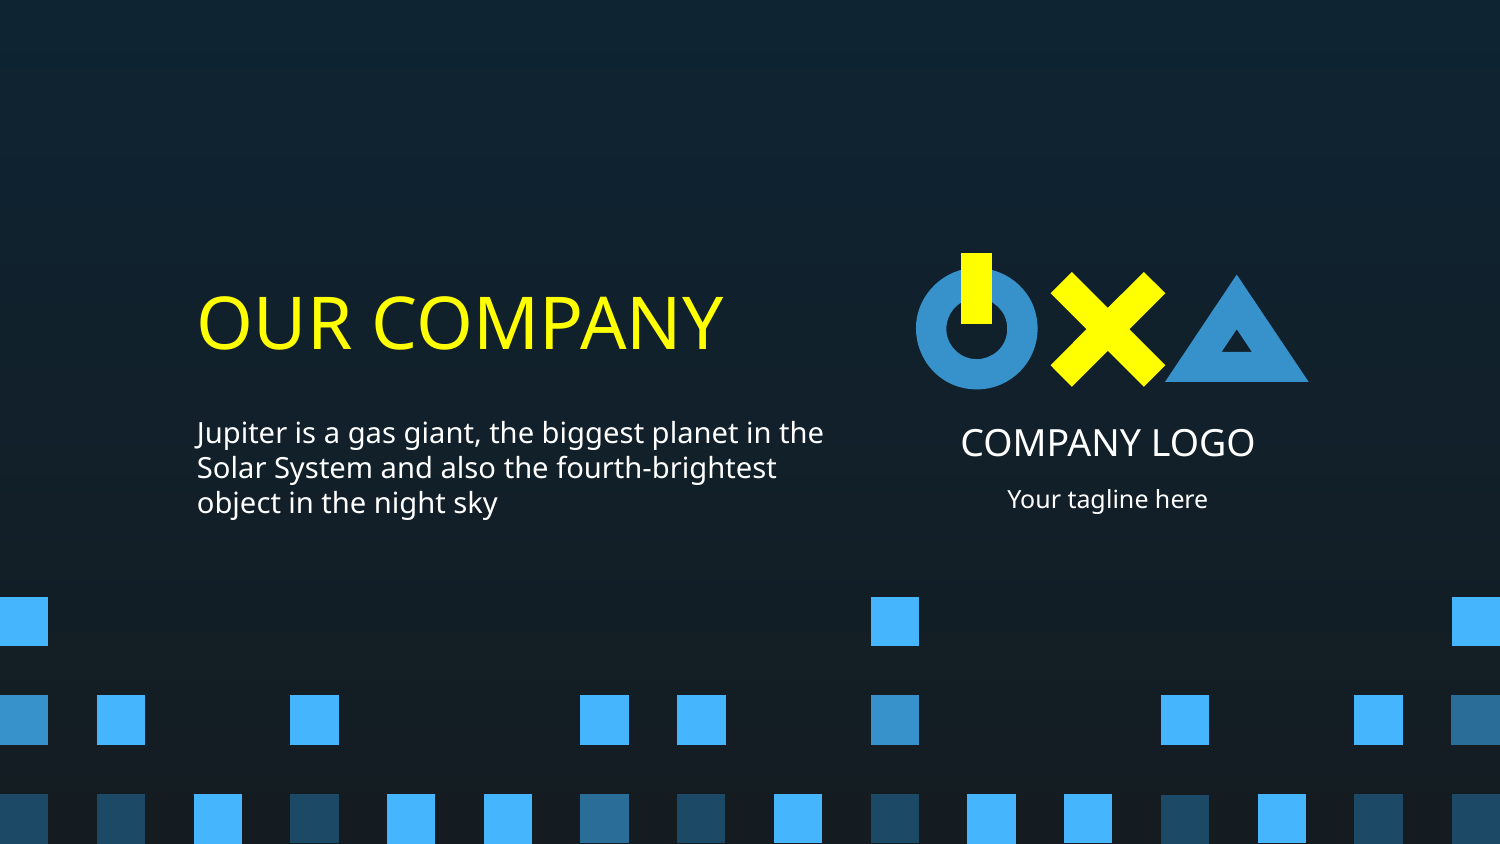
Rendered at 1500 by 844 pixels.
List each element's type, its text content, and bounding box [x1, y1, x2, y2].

title COMPANY LOGO [930, 409, 1286, 466]
text_box [1164, 274, 1309, 382]
title OUR COMPANY [181, 252, 765, 389]
text_box [915, 270, 1038, 390]
title Your tagline here [930, 466, 1286, 530]
text_box [1050, 271, 1166, 387]
list Jupiter is a gas giant, the biggest planet in the Solar System and also the fourth-brightest object in the night sky [181, 399, 852, 536]
text_box [961, 252, 993, 324]
